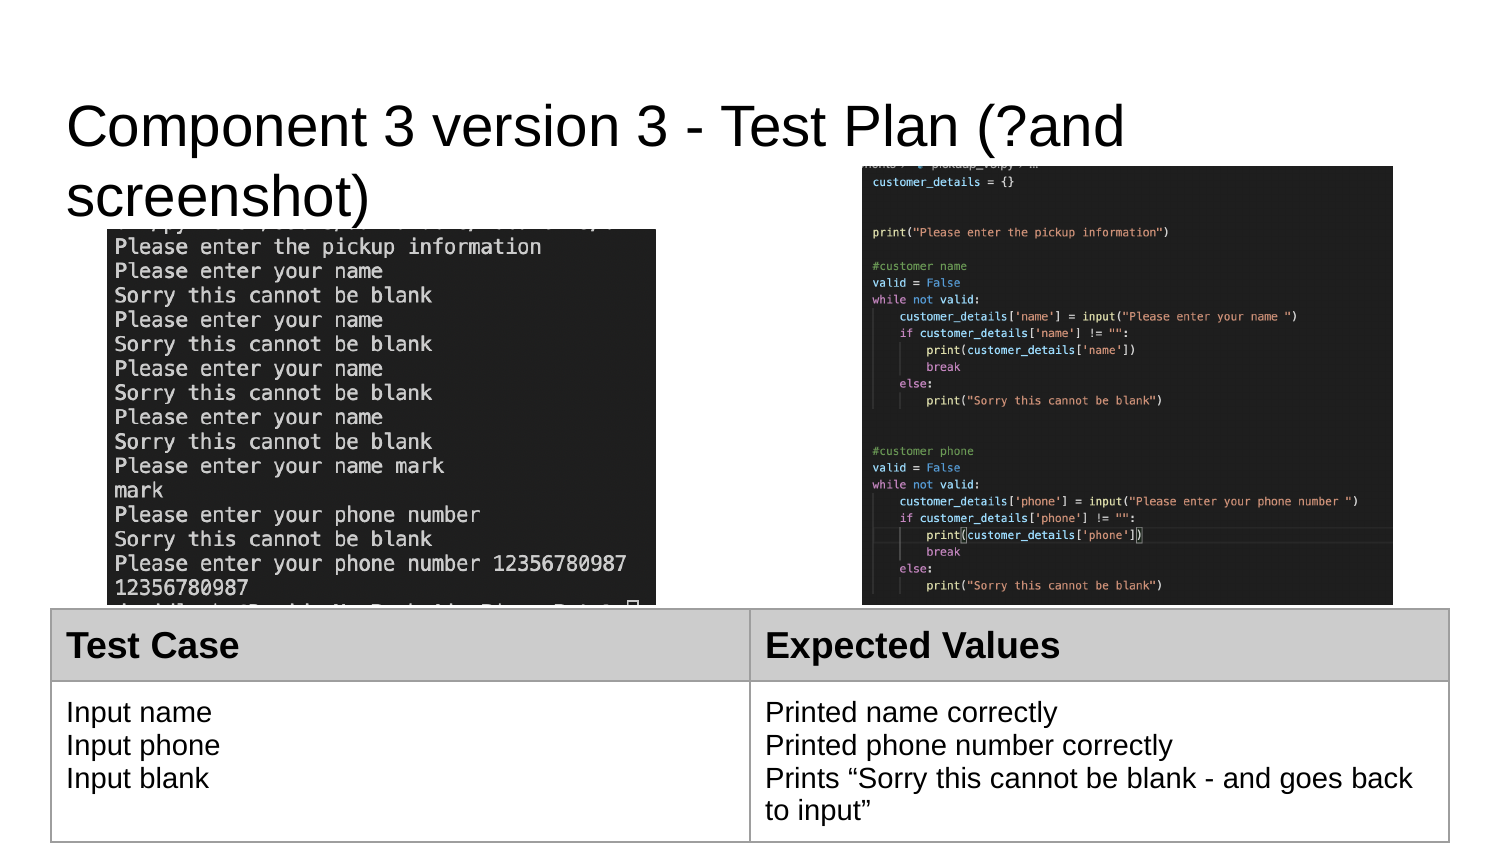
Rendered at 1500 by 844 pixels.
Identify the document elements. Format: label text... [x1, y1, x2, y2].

table_cell Printed name correctly Printed phone number correctly Prints “Sorry this cannot be blank - and goes back to input” [751, 682, 1448, 841]
table_header Expected Values [751, 610, 1448, 680]
picture [107, 228, 657, 606]
picture [862, 166, 1393, 606]
title Component 3 version 3 - Test Plan (?and screenshot) [51, 72, 1449, 167]
table_cell Input name Input phone Input blank [52, 682, 749, 841]
table_header Test Case [52, 610, 749, 680]
